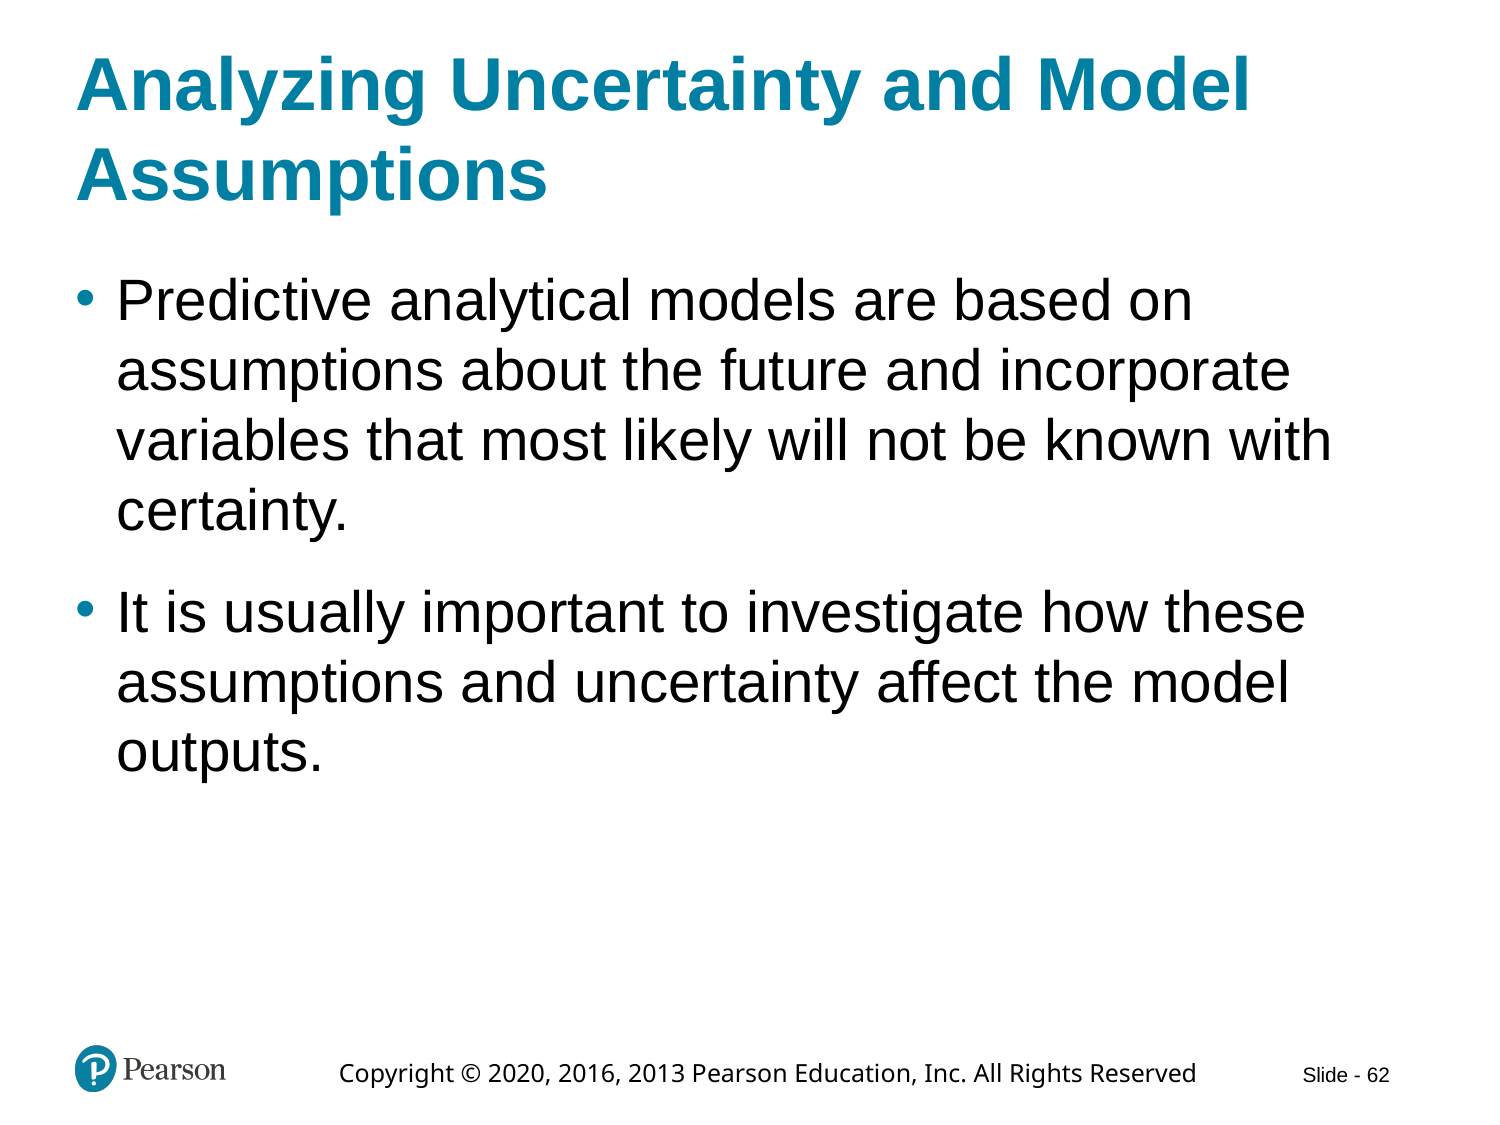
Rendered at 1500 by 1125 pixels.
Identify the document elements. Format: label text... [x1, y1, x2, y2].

picture [101, 1045, 226, 1092]
title Analyzing Uncertainty and Model Assumptions [75, 35, 1425, 216]
picture [83, 1054, 109, 1079]
picture [75, 1045, 90, 1061]
list Predictive analytical models are based on assumptions about the future and incorporate variables that most likely will not be known with certainty. It is usually important to investigate how these assumptions and uncertainty affect the model outputs. [75, 262, 1425, 1005]
picture [75, 1078, 86, 1092]
